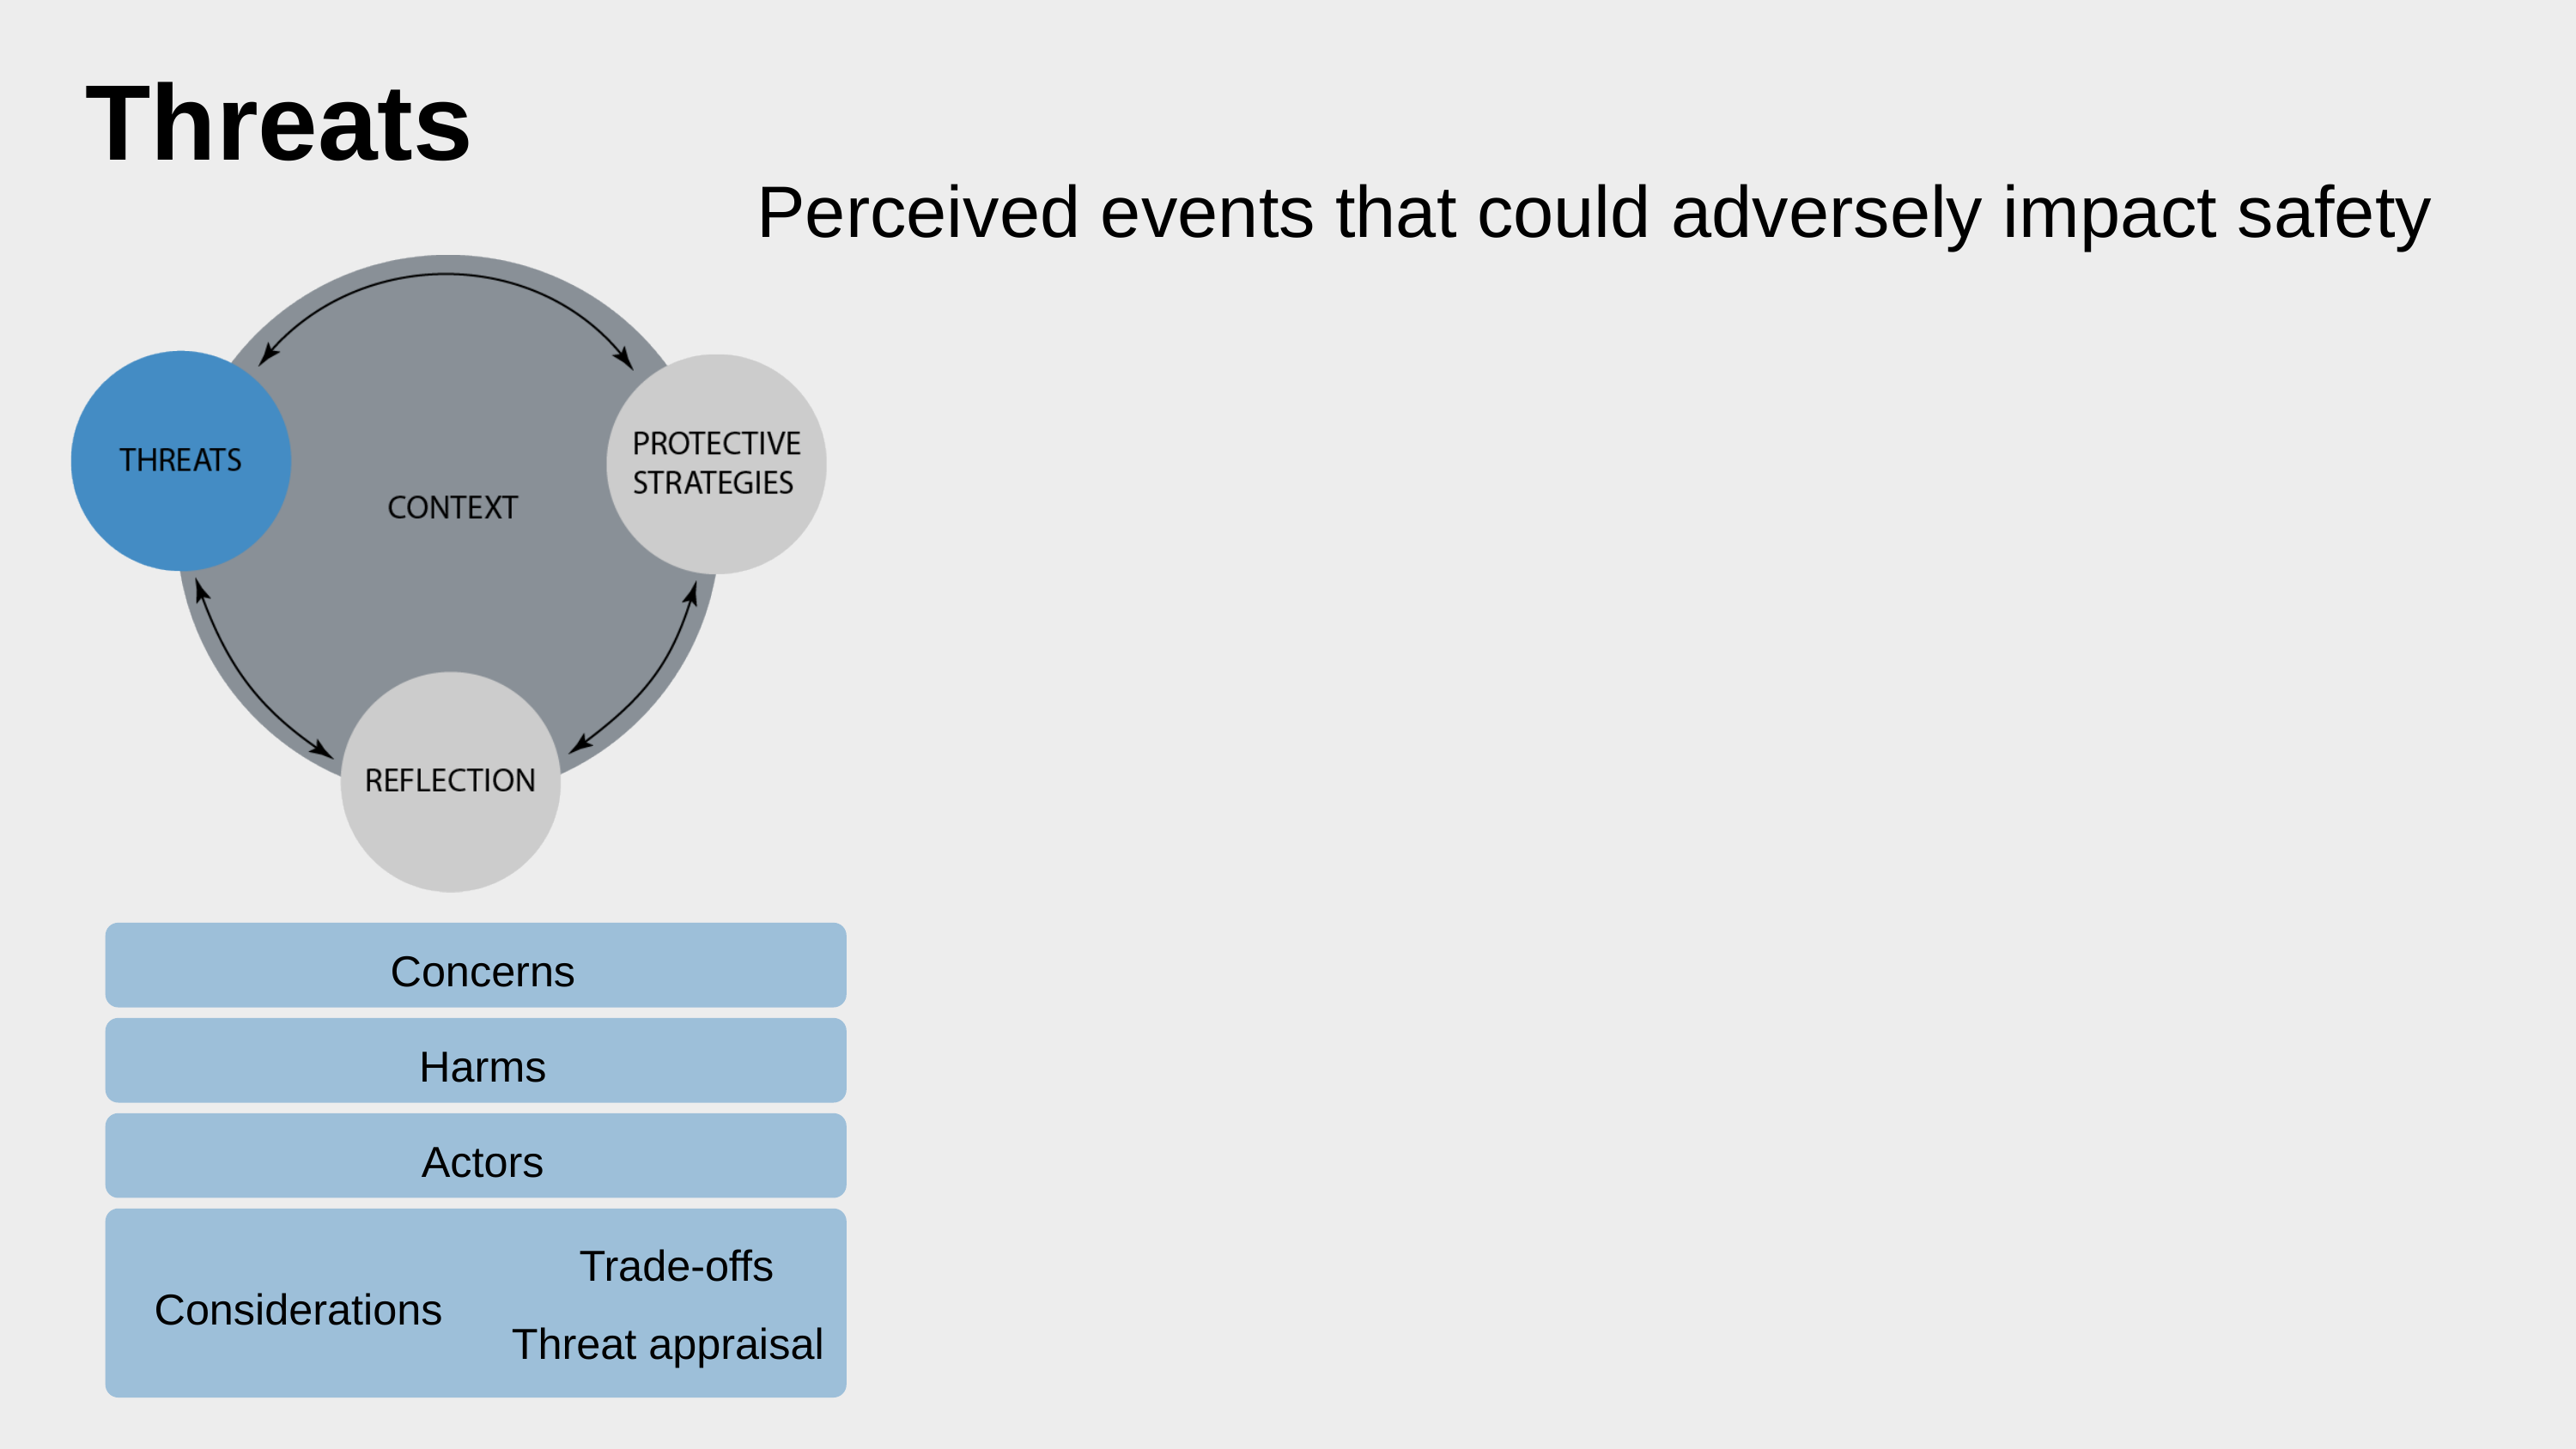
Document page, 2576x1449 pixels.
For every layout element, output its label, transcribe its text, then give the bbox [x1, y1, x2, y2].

text_box [70, 255, 827, 893]
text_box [105, 922, 848, 1398]
text_box Perceived events that could adversely impact safety [641, 150, 2549, 355]
text_box Threats [85, 80, 1918, 182]
